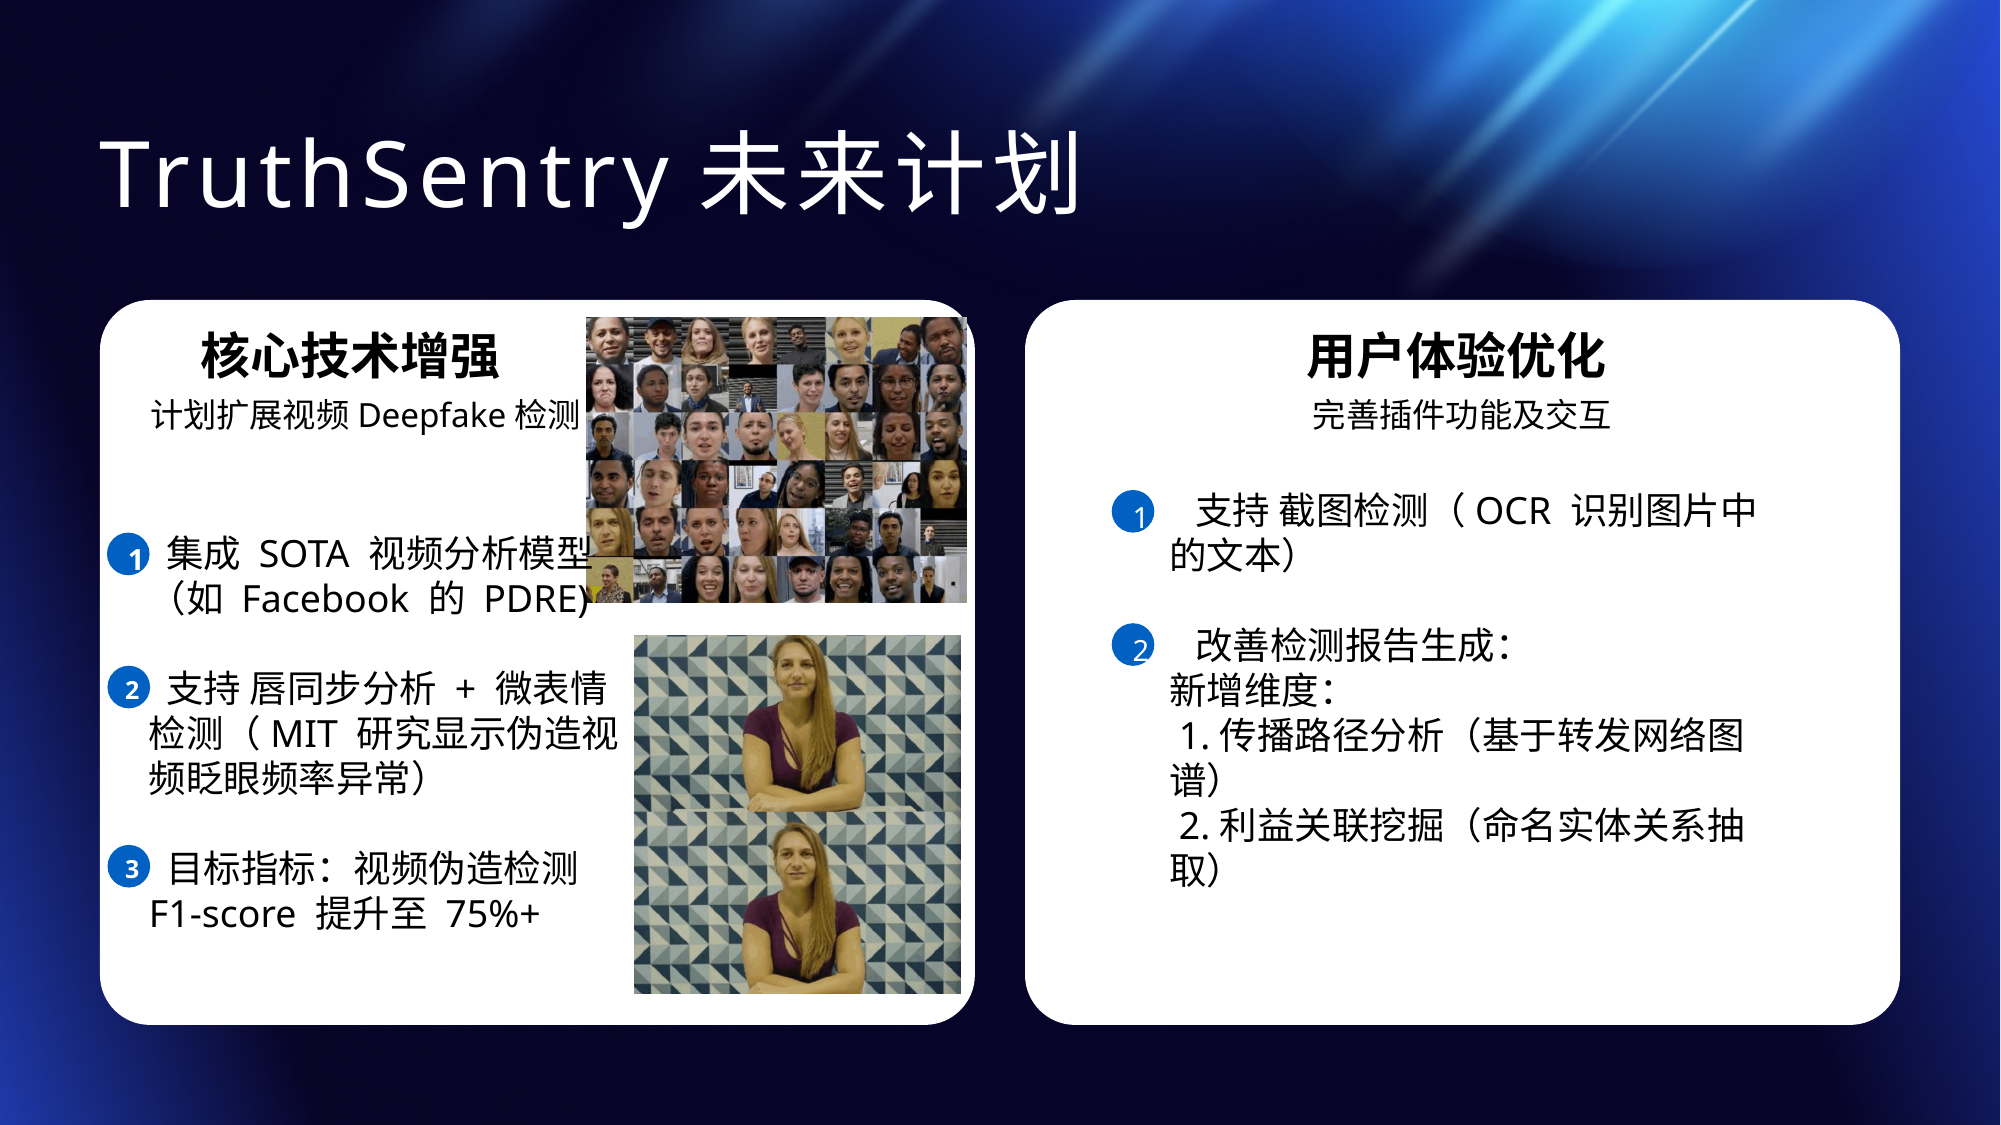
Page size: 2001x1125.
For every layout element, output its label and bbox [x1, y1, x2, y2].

picture [0, 0, 2001, 1125]
text_box [99, 299, 1901, 1026]
